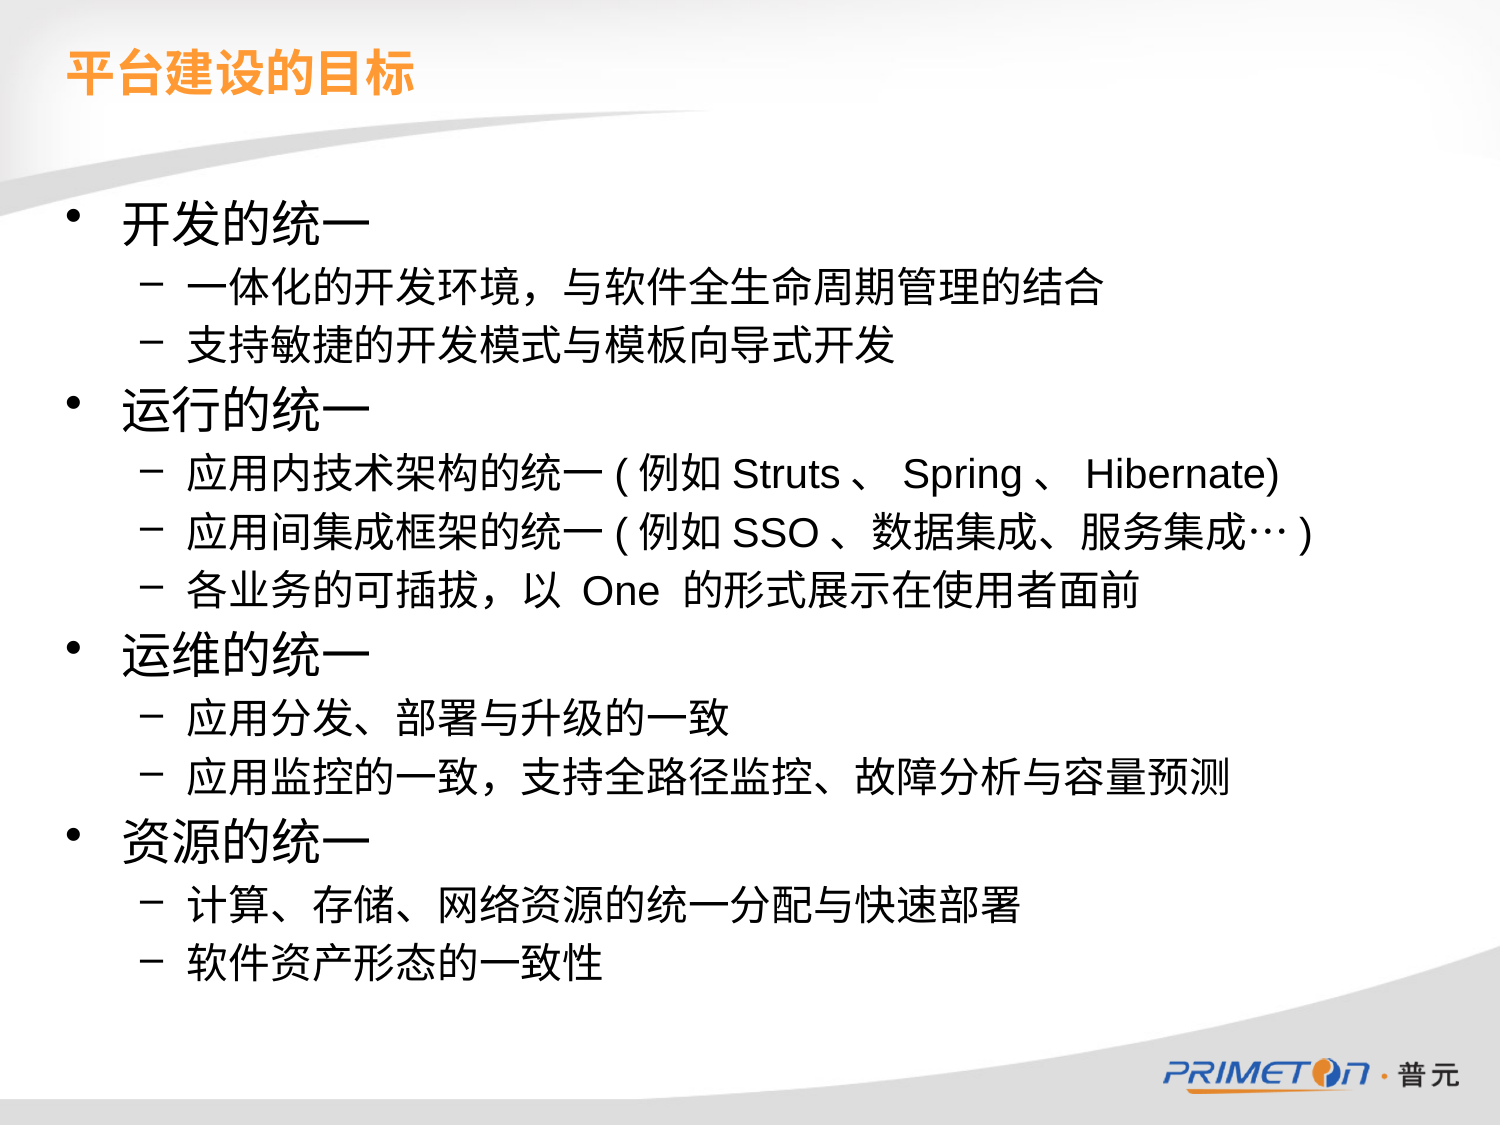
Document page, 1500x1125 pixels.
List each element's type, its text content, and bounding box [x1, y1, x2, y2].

picture [0, 0, 1500, 1125]
text_box 平台建设的目标 [49, 24, 1463, 118]
list 开发的统一 一体化的开发环境，与软件全生命周期管理的结合 支持敏捷的开发模式与模板向导式开发 运行的统一 应用内技术架构的统一(例如Struts、Spring、Hibernate) 应用间集成框架的统一(例如SSO、数据集成、服务集成…) 各业务的可插拔，以 One 的形式展示在使用者面前 运维的统一 应用分发、部署与升级的一致 应用监控的一致，支持全路径监控、故障分析与容量预测 资源的统一 计算、存储、网络资源的统一分配与快速部署 软件资产形态的一致性 [49, 184, 1426, 1010]
